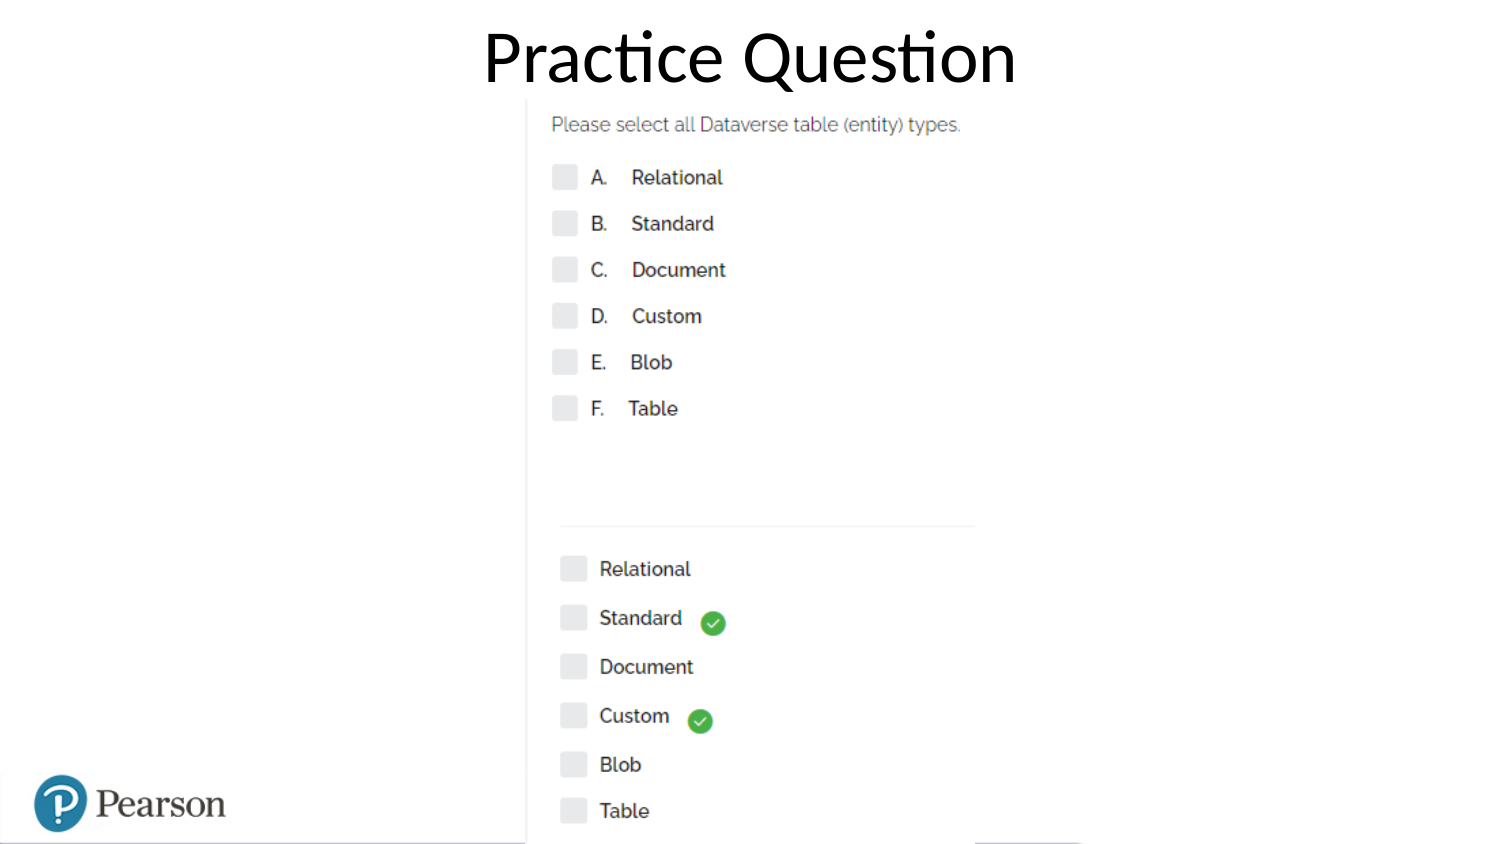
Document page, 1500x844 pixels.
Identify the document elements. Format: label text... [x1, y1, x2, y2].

title Practice Question [132, 0, 1371, 92]
picture [0, 0, 1500, 844]
